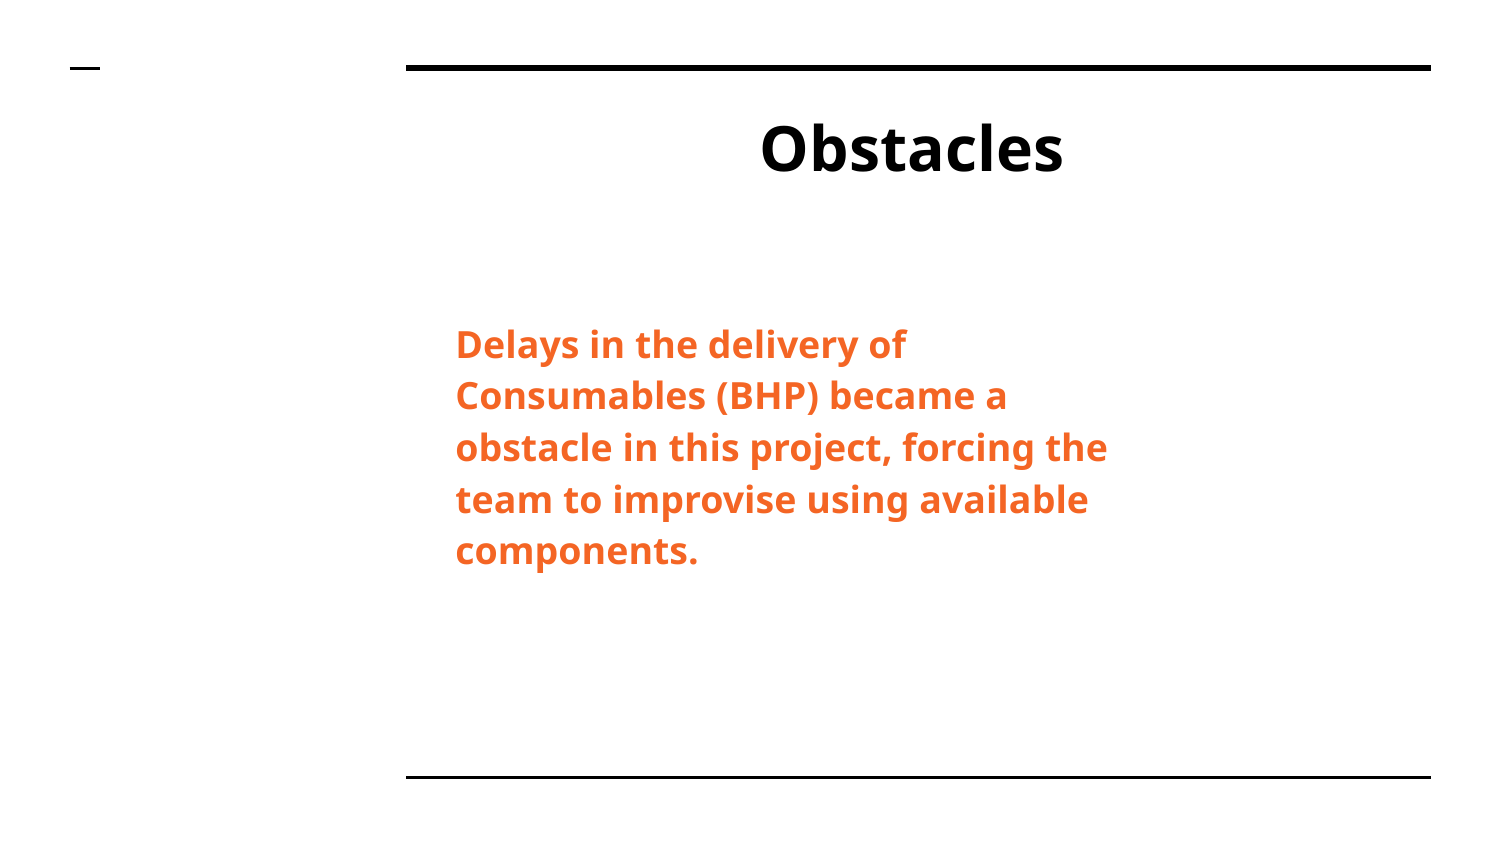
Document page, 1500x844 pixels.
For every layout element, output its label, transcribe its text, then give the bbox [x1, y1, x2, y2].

title Obstacles [393, 94, 1431, 199]
list Delays in the delivery of Consumables (BHP) became a obstacle in this project, forcing the team to improvise using available components. [440, 298, 1164, 573]
